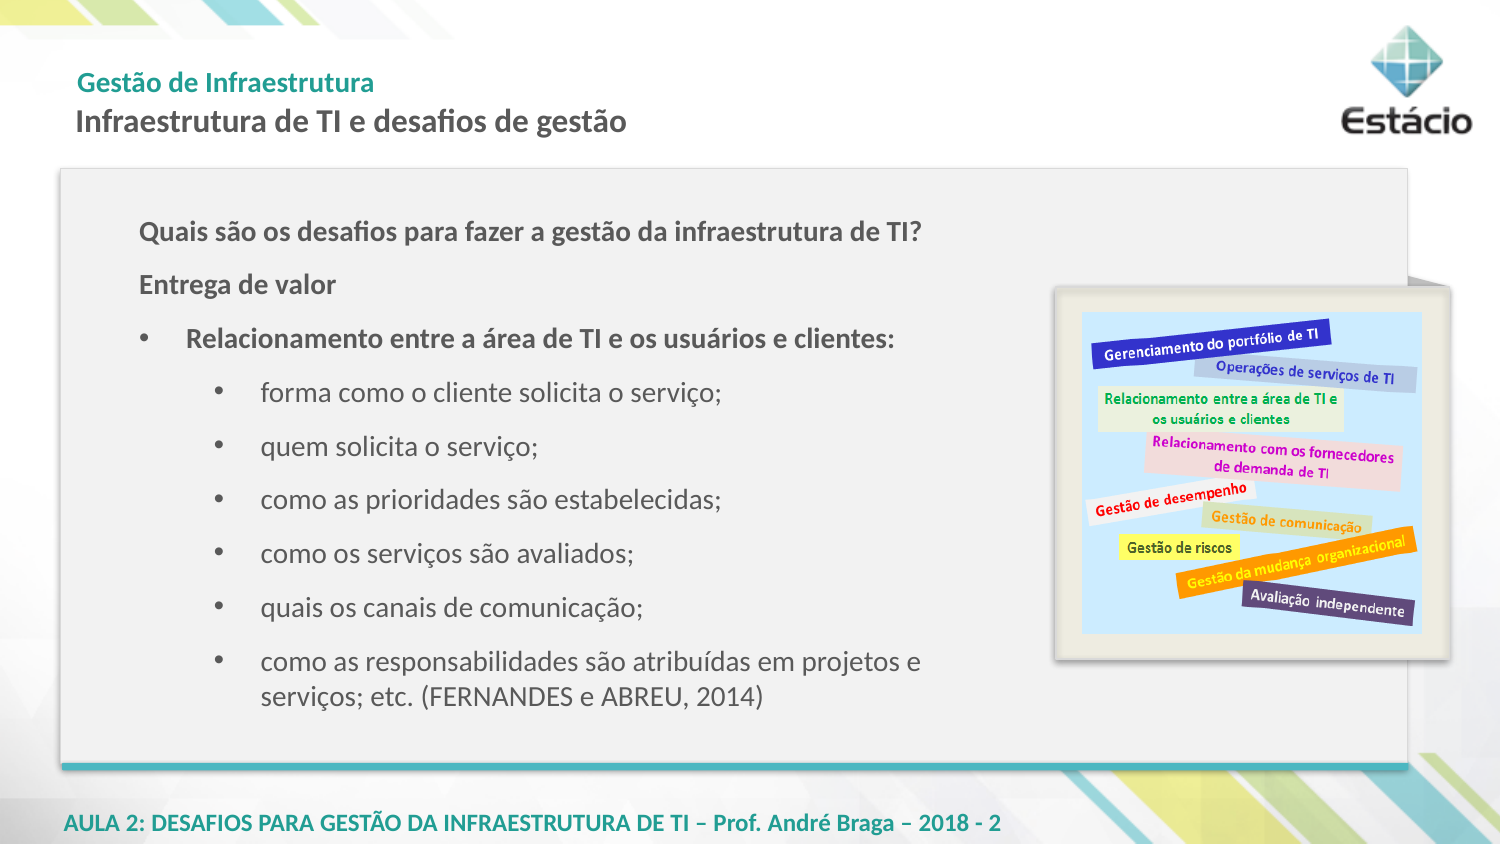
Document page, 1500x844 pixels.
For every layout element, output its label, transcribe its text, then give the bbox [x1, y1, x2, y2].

picture [0, 0, 1500, 844]
text_box Infraestrutura de TI e desafios de gestão [60, 92, 650, 147]
text_box [1412, 276, 1443, 284]
text_box [61, 762, 1410, 772]
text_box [1055, 286, 1450, 660]
text_box Quais são os desafios para fazer a gestão da infraestrutura de TI? Entrega de valor Relacionamento entre a área de TI e os usuários e clientes: forma como o cliente solicita o serviço; quem solicita o serviço; como as prioridades são estabelecidas; como os serviços são avaliados; quais os canais de comunicação; como as responsabilidades são atribuídas em projetos e serviços; etc. (FERNANDES e ABREU, 2014) [124, 204, 1013, 720]
text_box [60, 168, 1408, 763]
